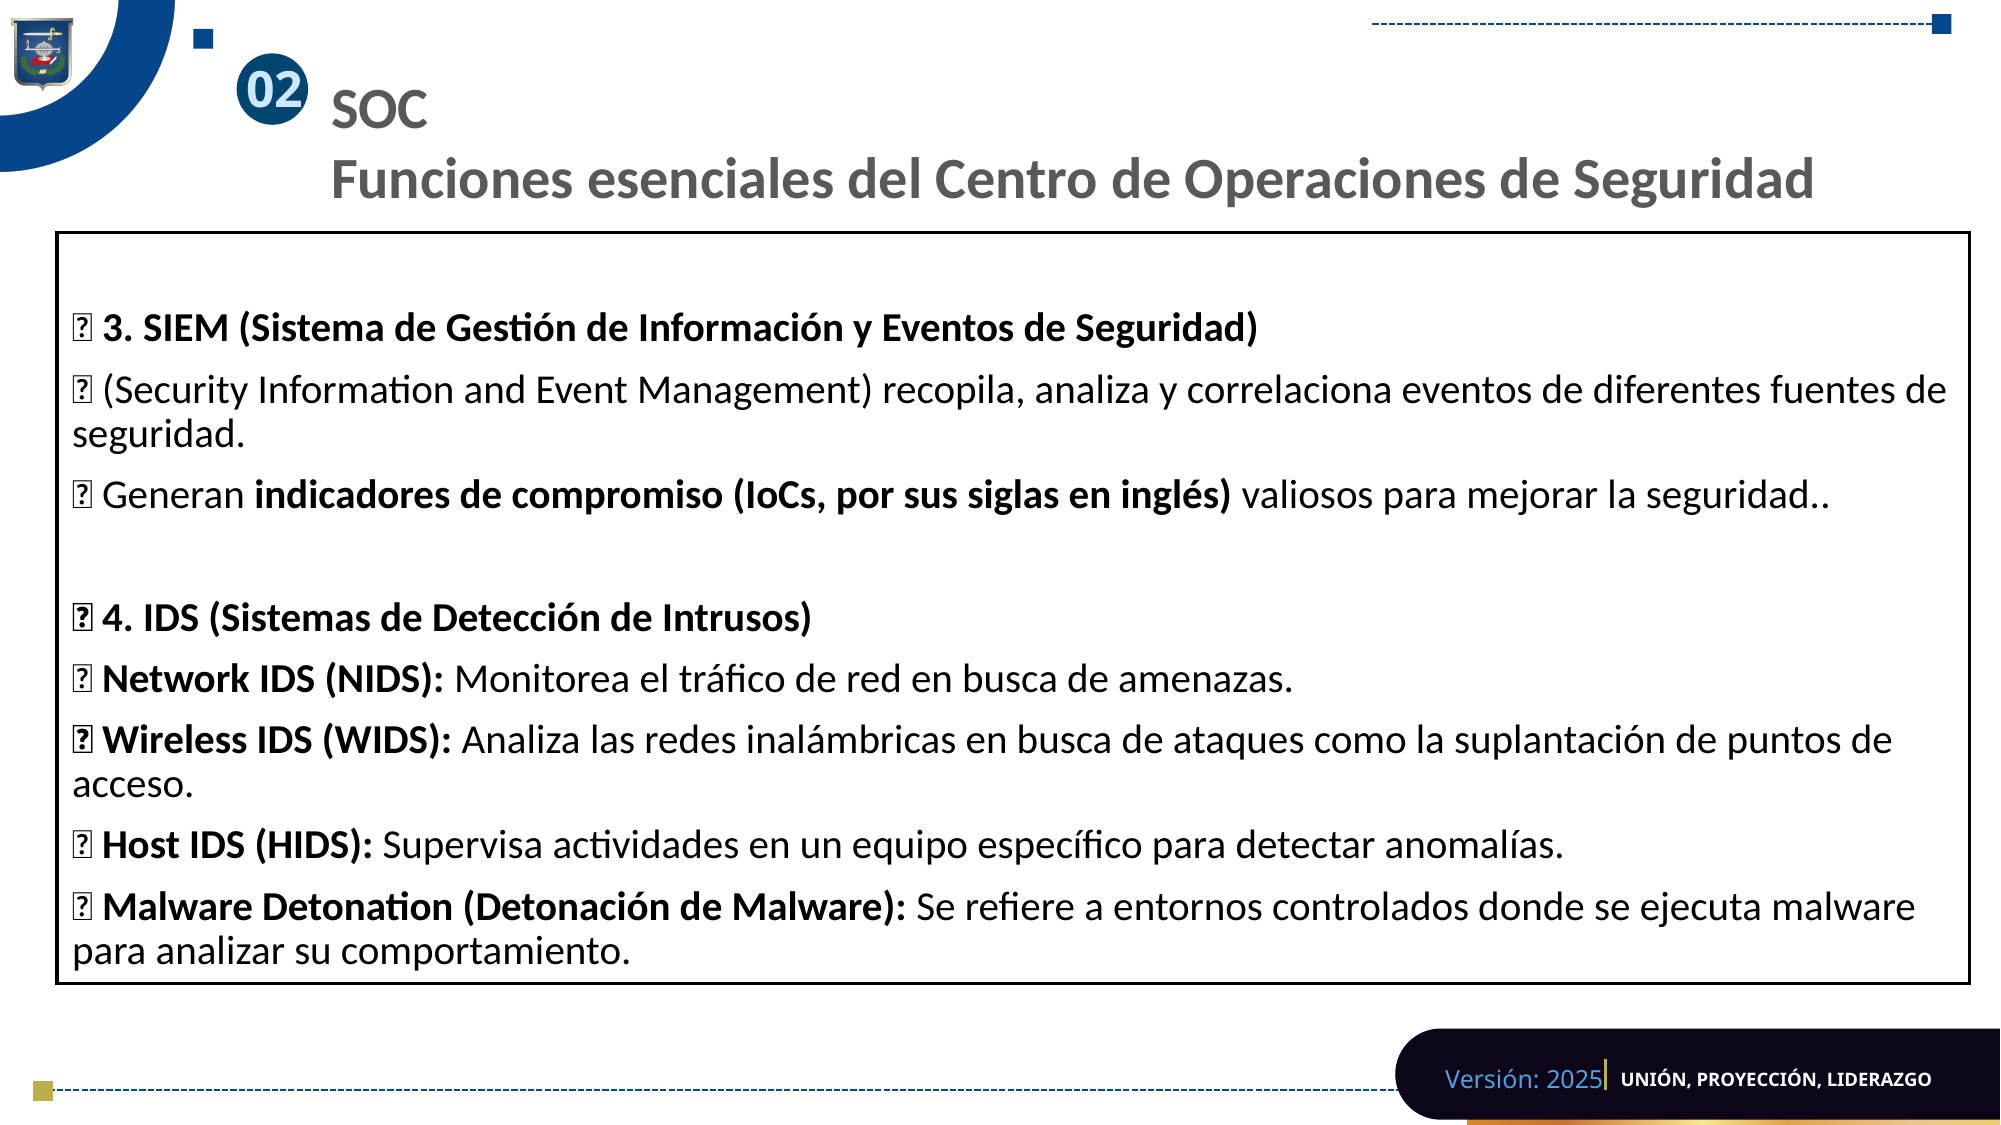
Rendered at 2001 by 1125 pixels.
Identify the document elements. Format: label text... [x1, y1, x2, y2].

picture [0, 0, 175, 172]
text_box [230, 49, 319, 127]
text_box SOC Funciones esenciales del Centro de Operaciones de Seguridad [316, 141, 1970, 218]
text_box ✅ 3. SIEM (Sistema de Gestión de Información y Eventos de Seguridad) 🔹 (Security Information and Event Management) recopila, analiza y correlaciona eventos de diferentes fuentes de seguridad. 🔹 Generan indicadores de compromiso (IoCs, por sus siglas en inglés) valiosos para mejorar la seguridad.. ✅ 4. IDS (Sistemas de Detección de Intrusos) 🔹 Network IDS (NIDS): Monitorea el tráfico de red en busca de amenazas. 🔹 Wireless IDS (WIDS): Analiza las redes inalámbricas en busca de ataques como la suplantación de puntos de acceso. 🔹 Host IDS (HIDS): Supervisa actividades en un equipo específico para detectar anomalías. 🔹 Malware Detonation (Detonación de Malware): Se refiere a entornos controlados donde se ejecuta malware para analizar su comportamiento. [55, 231, 1971, 985]
picture [1467, 1120, 2000, 1125]
